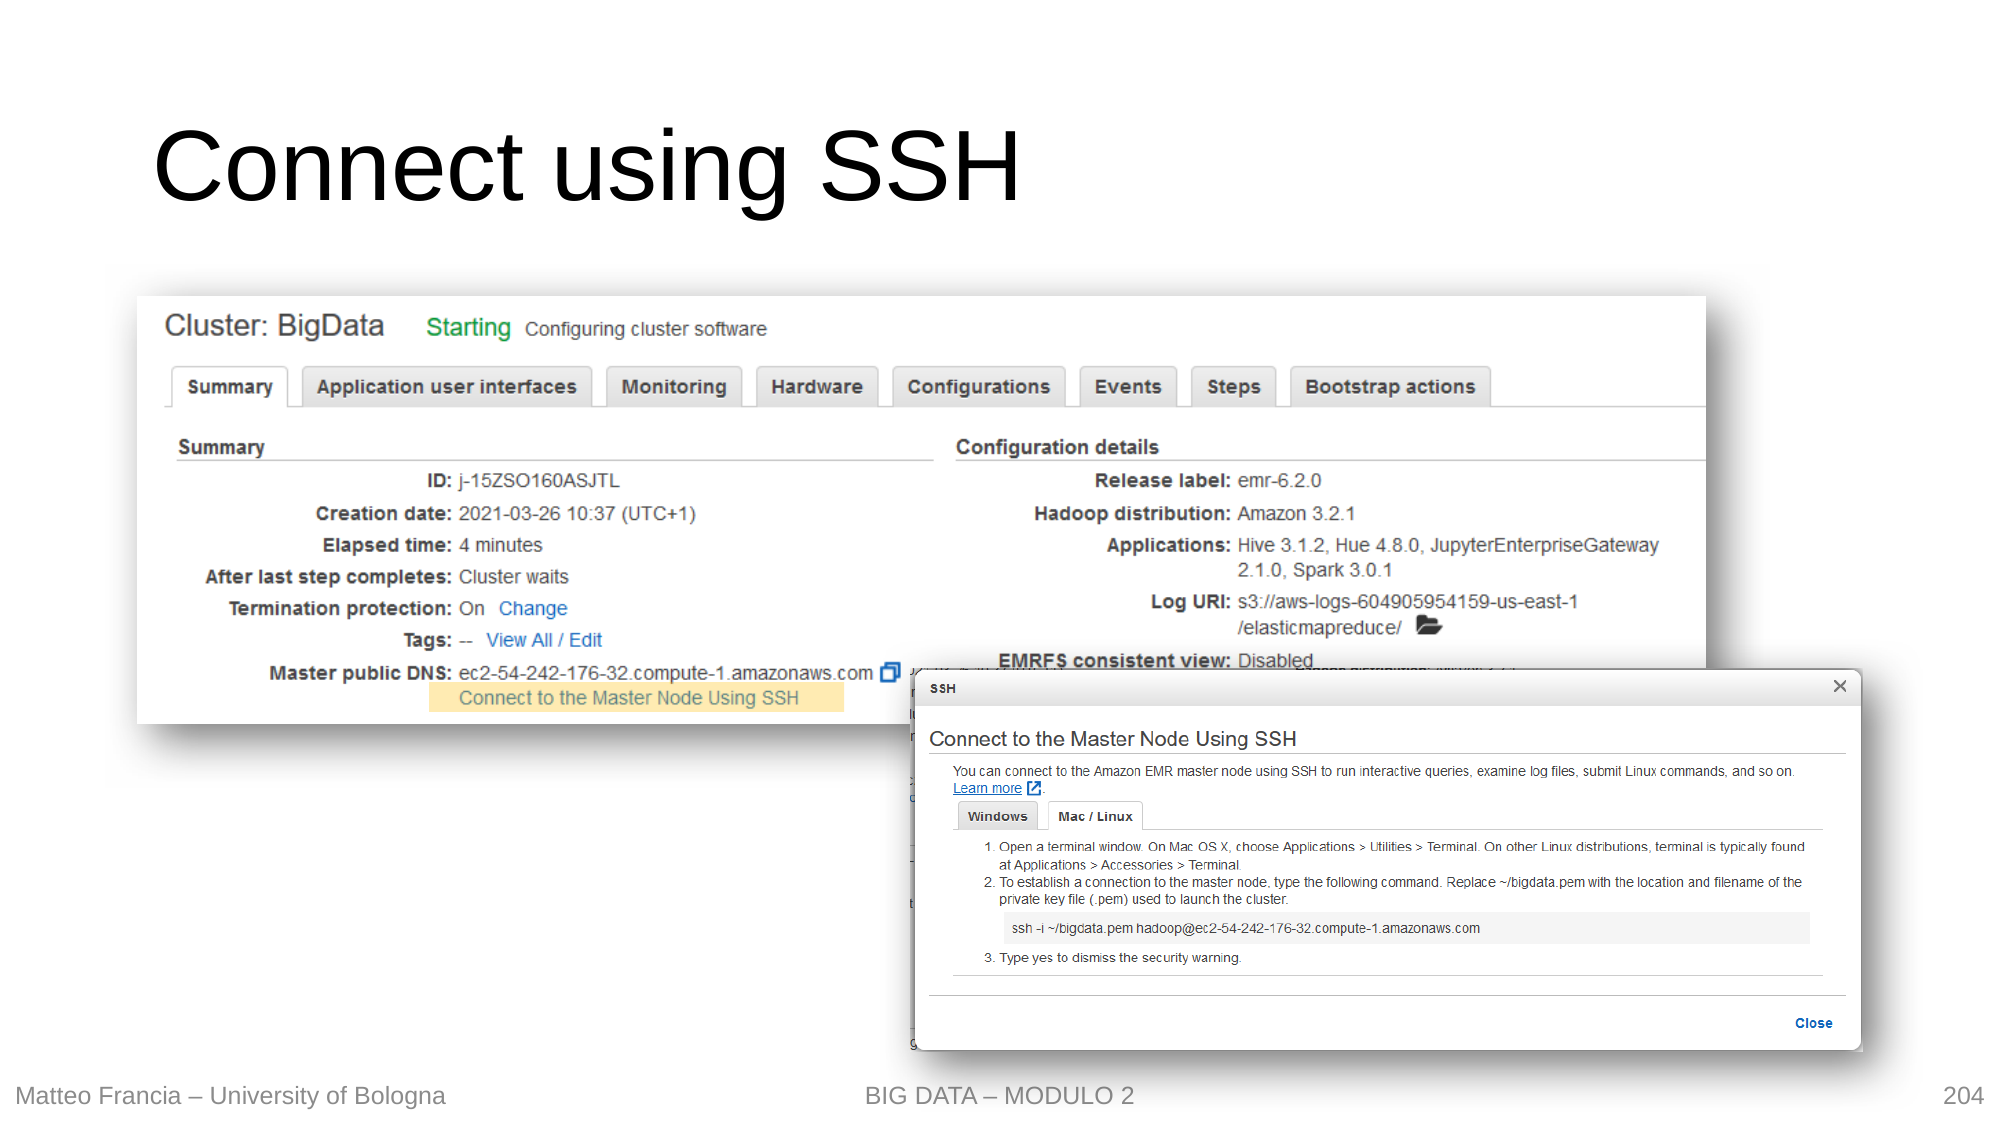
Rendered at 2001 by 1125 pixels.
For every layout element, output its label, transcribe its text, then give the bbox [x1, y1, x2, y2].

footer Matteo Francia – University of Bologna [0, 1065, 466, 1125]
title Connect using SSH [137, 59, 1863, 278]
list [137, 296, 1706, 724]
slide_number 204 [1550, 1065, 2000, 1125]
picture [910, 668, 1863, 1052]
